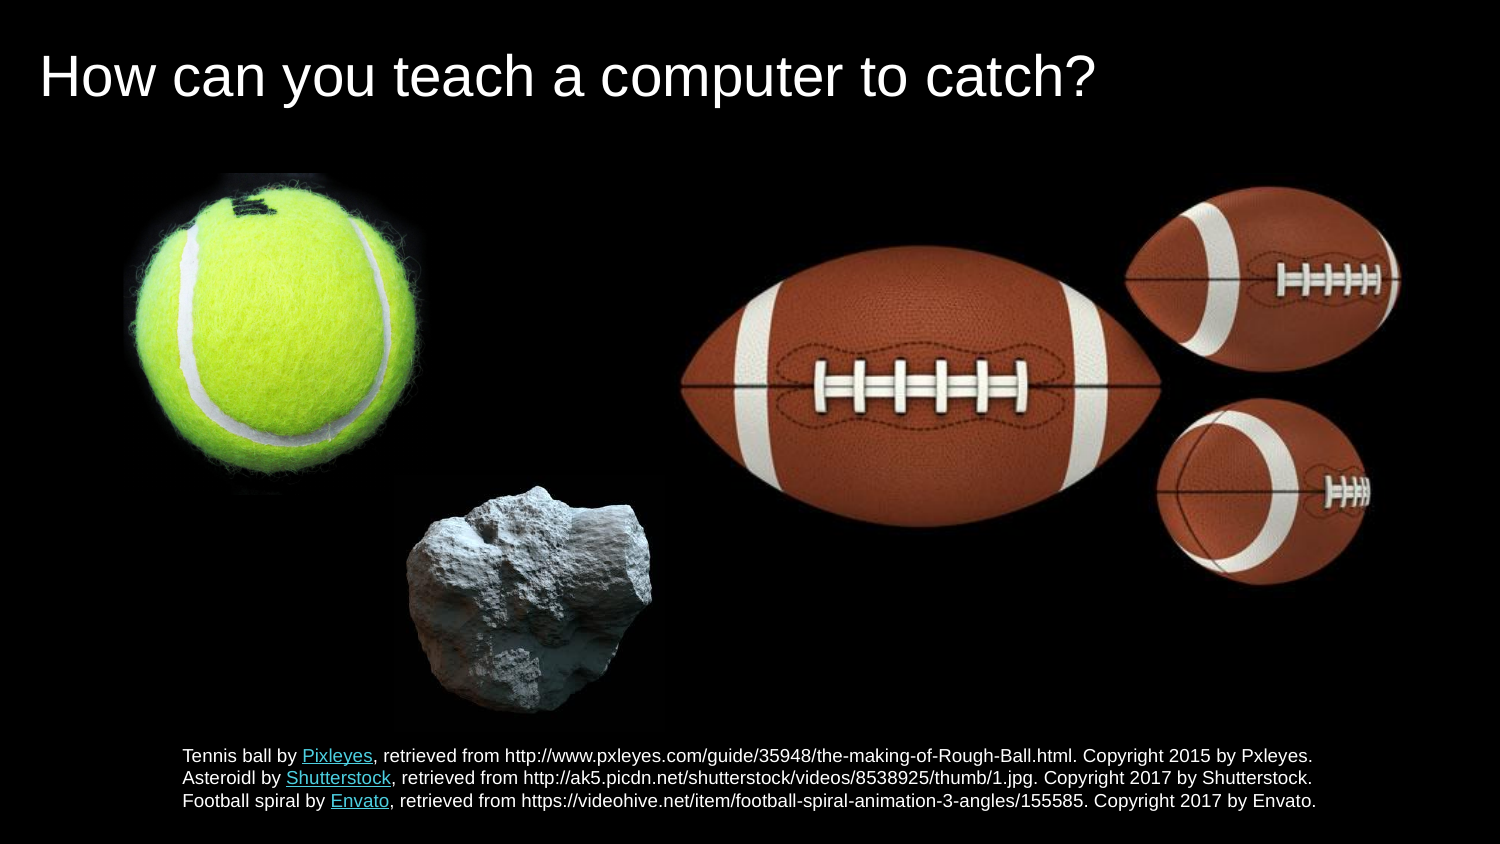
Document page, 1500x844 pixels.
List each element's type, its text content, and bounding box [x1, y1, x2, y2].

title How can you teach a computer to catch? [24, 23, 1475, 117]
picture [670, 173, 1409, 598]
text_box Tennis ball by Pixleyes, retrieved from http://www.pxleyes.com/guide/35948/the-making-of-Rough-Ball.html. Copyright 2015 by Pxleyes. Asteroidl by Shutterstock, retrieved from http://ak5.picdn.net/shutterstock/videos/8538925/thumb/1.jpg. Copyright 2017 by Shutterstock. Football spiral by Envato, retrieved from https://videohive.net/item/football-spiral-animation-3-angles/155585. Copyright 2017 by Envato. [167, 763, 1333, 814]
picture [122, 173, 666, 733]
